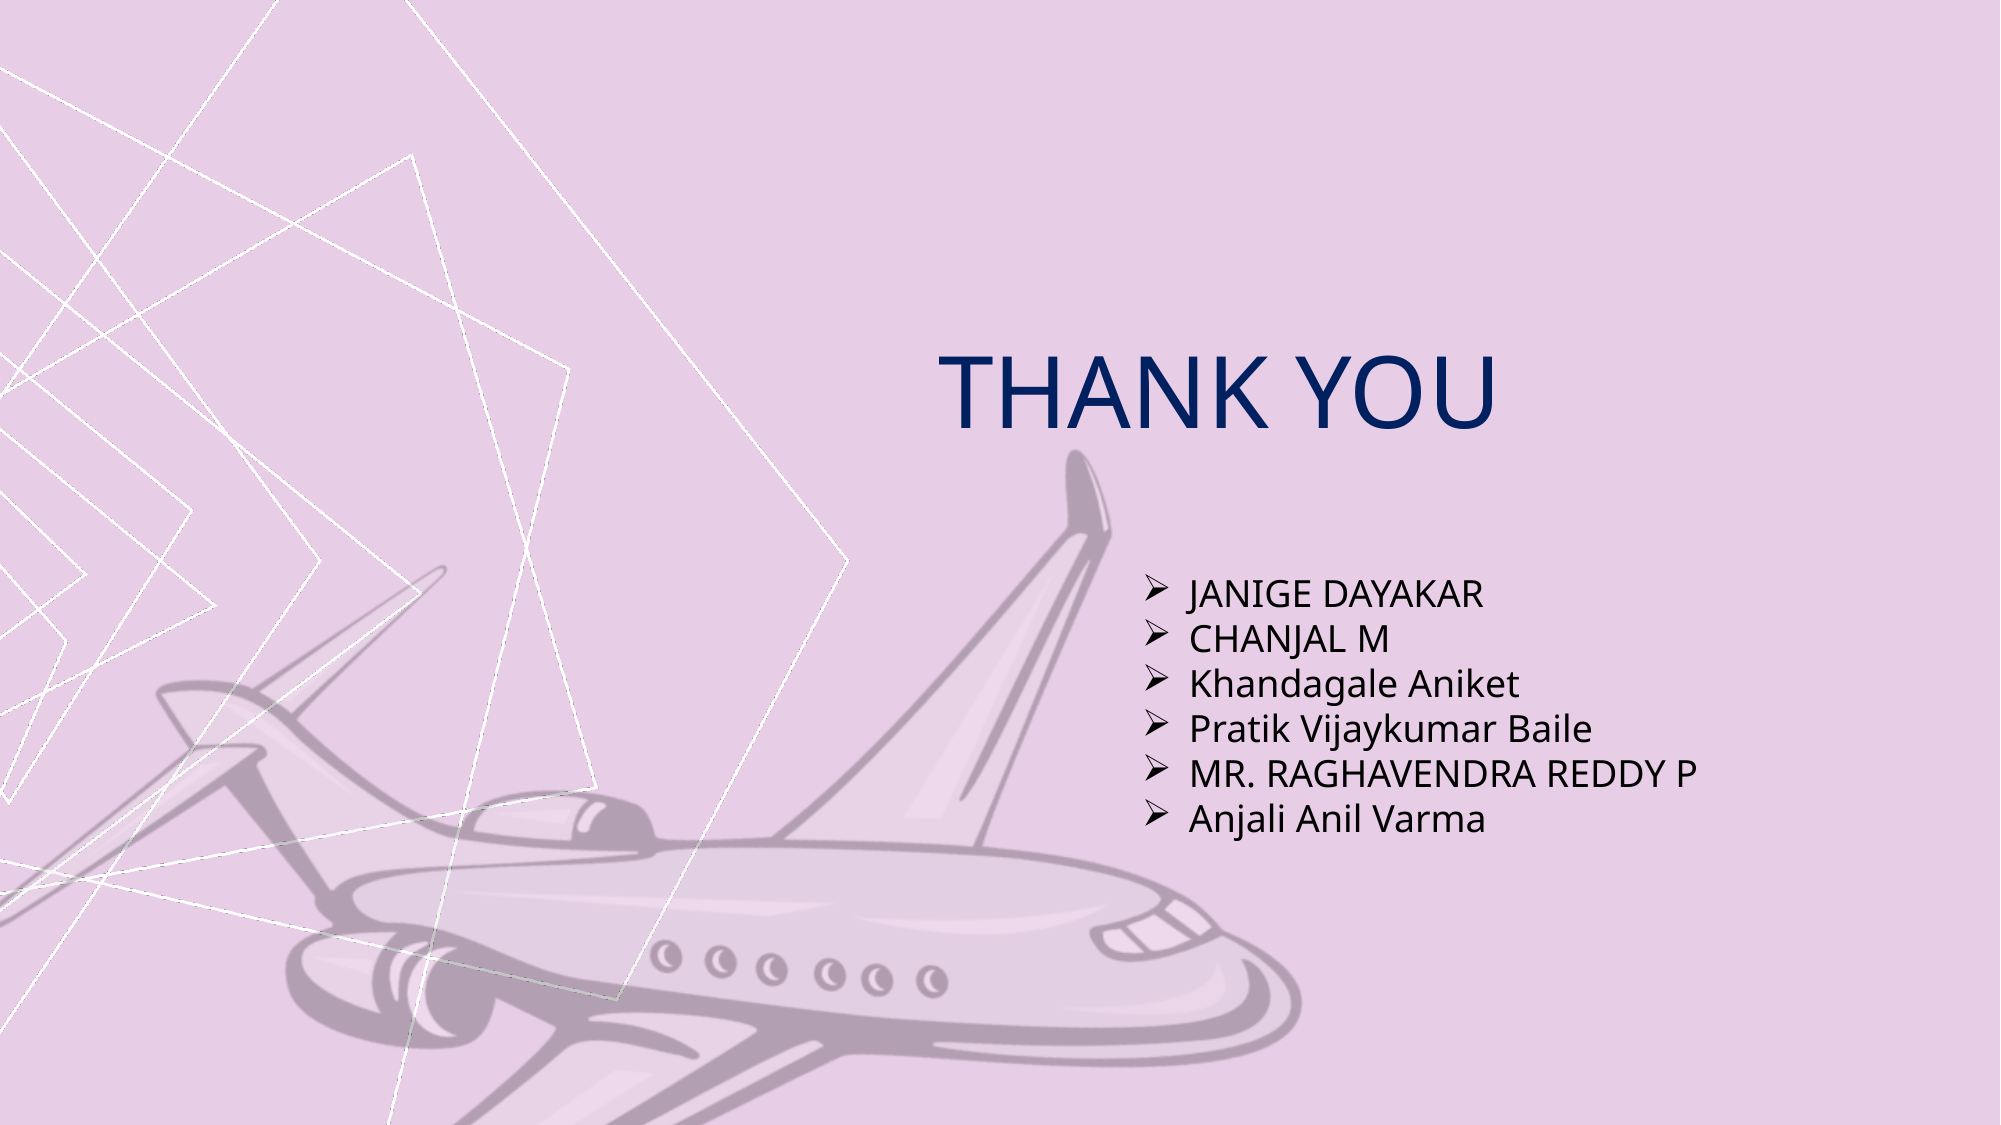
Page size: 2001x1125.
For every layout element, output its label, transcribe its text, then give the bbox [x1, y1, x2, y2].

text_box JANIGE DAYAKAR CHANJAL M Khandagale Aniket Pratik Vijaykumar Baile MR. RAGHAVENDRA REDDY P Anjali Anil Varma [1339, 562, 1834, 848]
title Thank you [923, 302, 2000, 458]
picture [0, 0, 1339, 1125]
